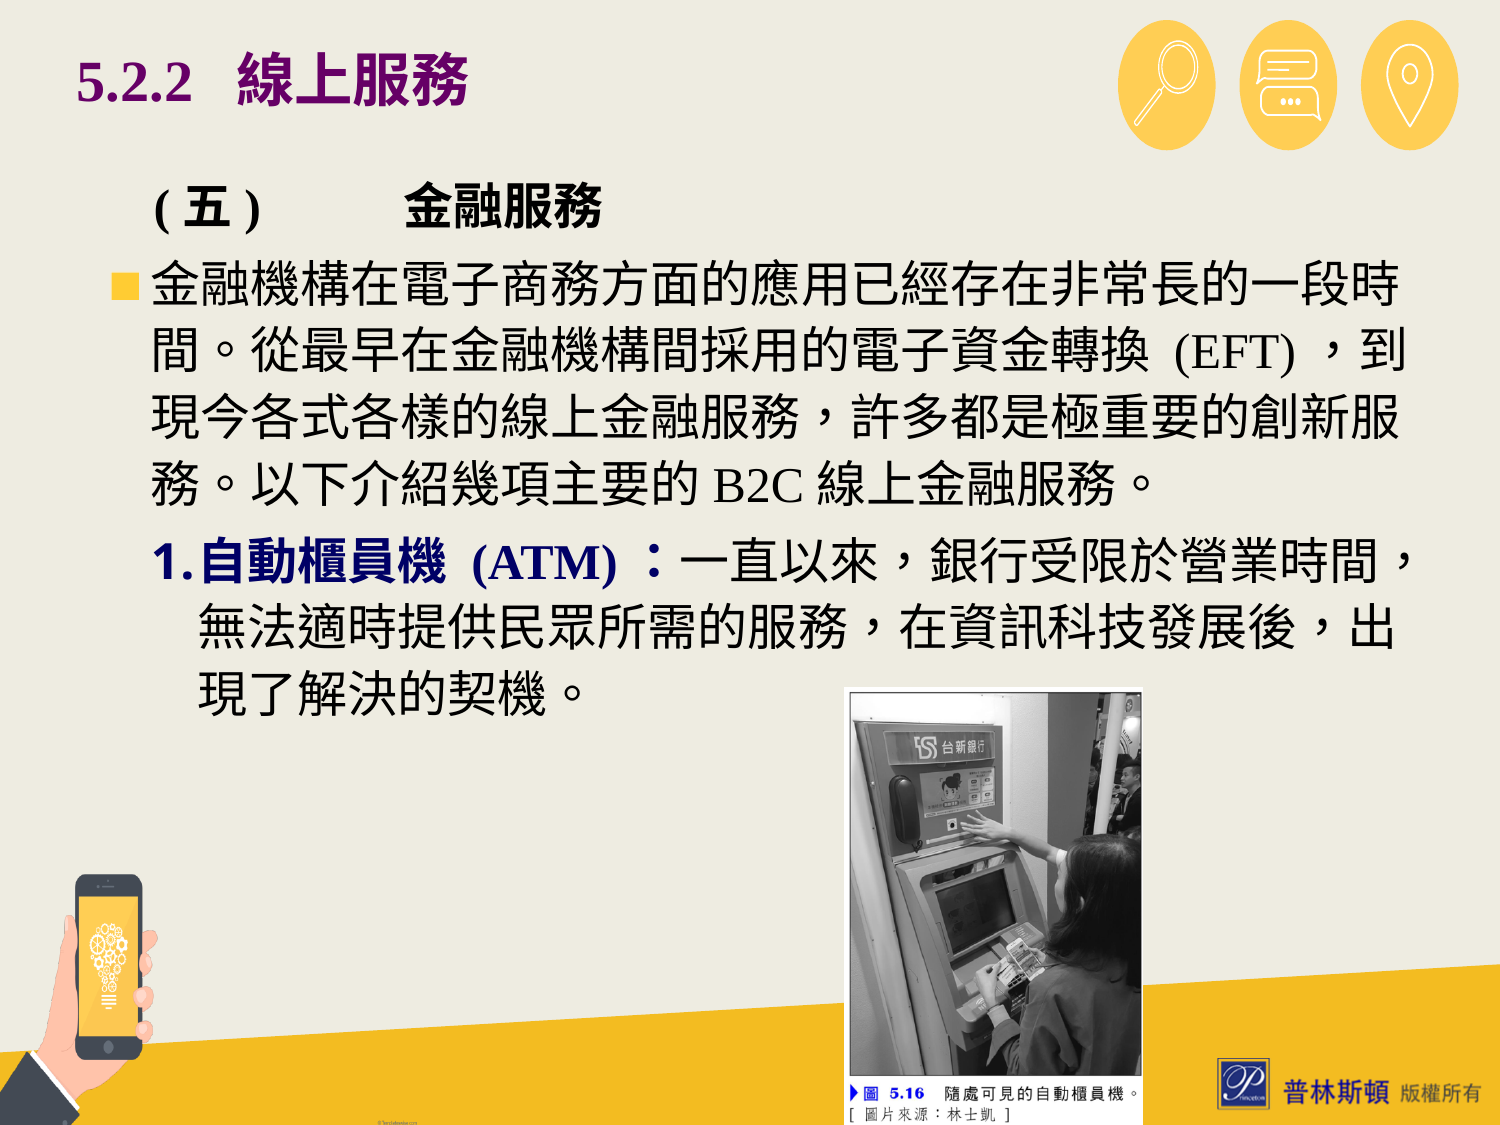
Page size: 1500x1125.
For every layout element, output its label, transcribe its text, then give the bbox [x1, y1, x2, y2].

list (五) 金融服務 金融機構在電子商務方面的應用已經存在非常長的一段時間。從最早在金融機構間採用的電子資金轉換 (EFT)，到現今各式各樣的線上金融服務，許多都是極重要的創新服務。以下介紹幾項主要的B2C線上金融服務。 自動櫃員機 (ATM)：一直以來，銀行受限於營業時間，無法適時提供民眾所需的服務，在資訊科技發展後，出現了解決的契機。 [76, 160, 1459, 1059]
picture [103, 264, 139, 300]
picture [0, 811, 420, 1125]
picture [844, 687, 1144, 1125]
picture [1217, 1058, 1500, 1125]
title 5.2.2 線上服務 [76, 19, 1459, 114]
